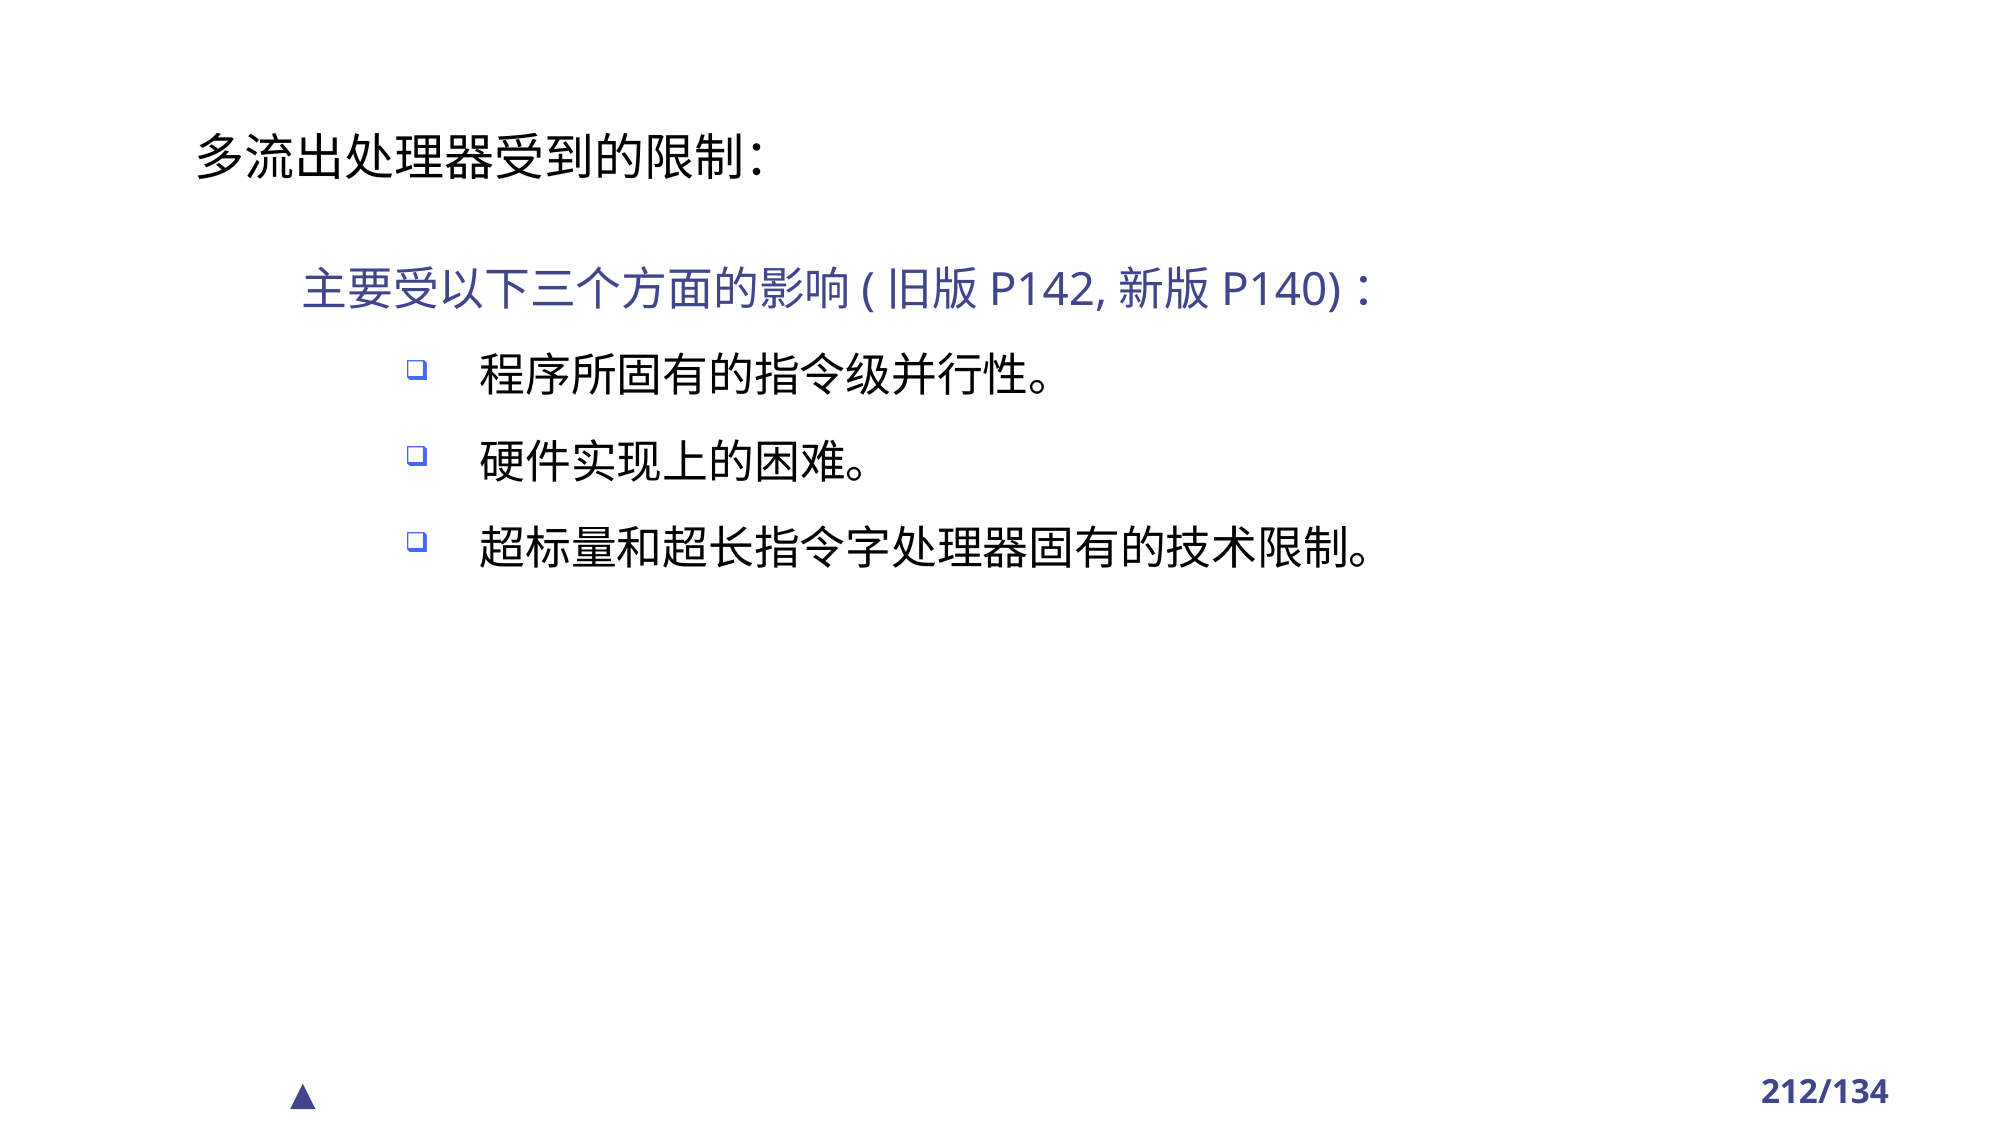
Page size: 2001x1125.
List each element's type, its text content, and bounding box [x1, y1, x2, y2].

text_box 多流出处理器受到的限制： [154, 114, 1277, 194]
list 主要受以下三个方面的影响(旧版P142,新版P140)： 程序所固有的指令级并行性。 硬件实现上的困难。 超标量和超长指令字处理器固有的技术限制。 [183, 230, 1459, 909]
